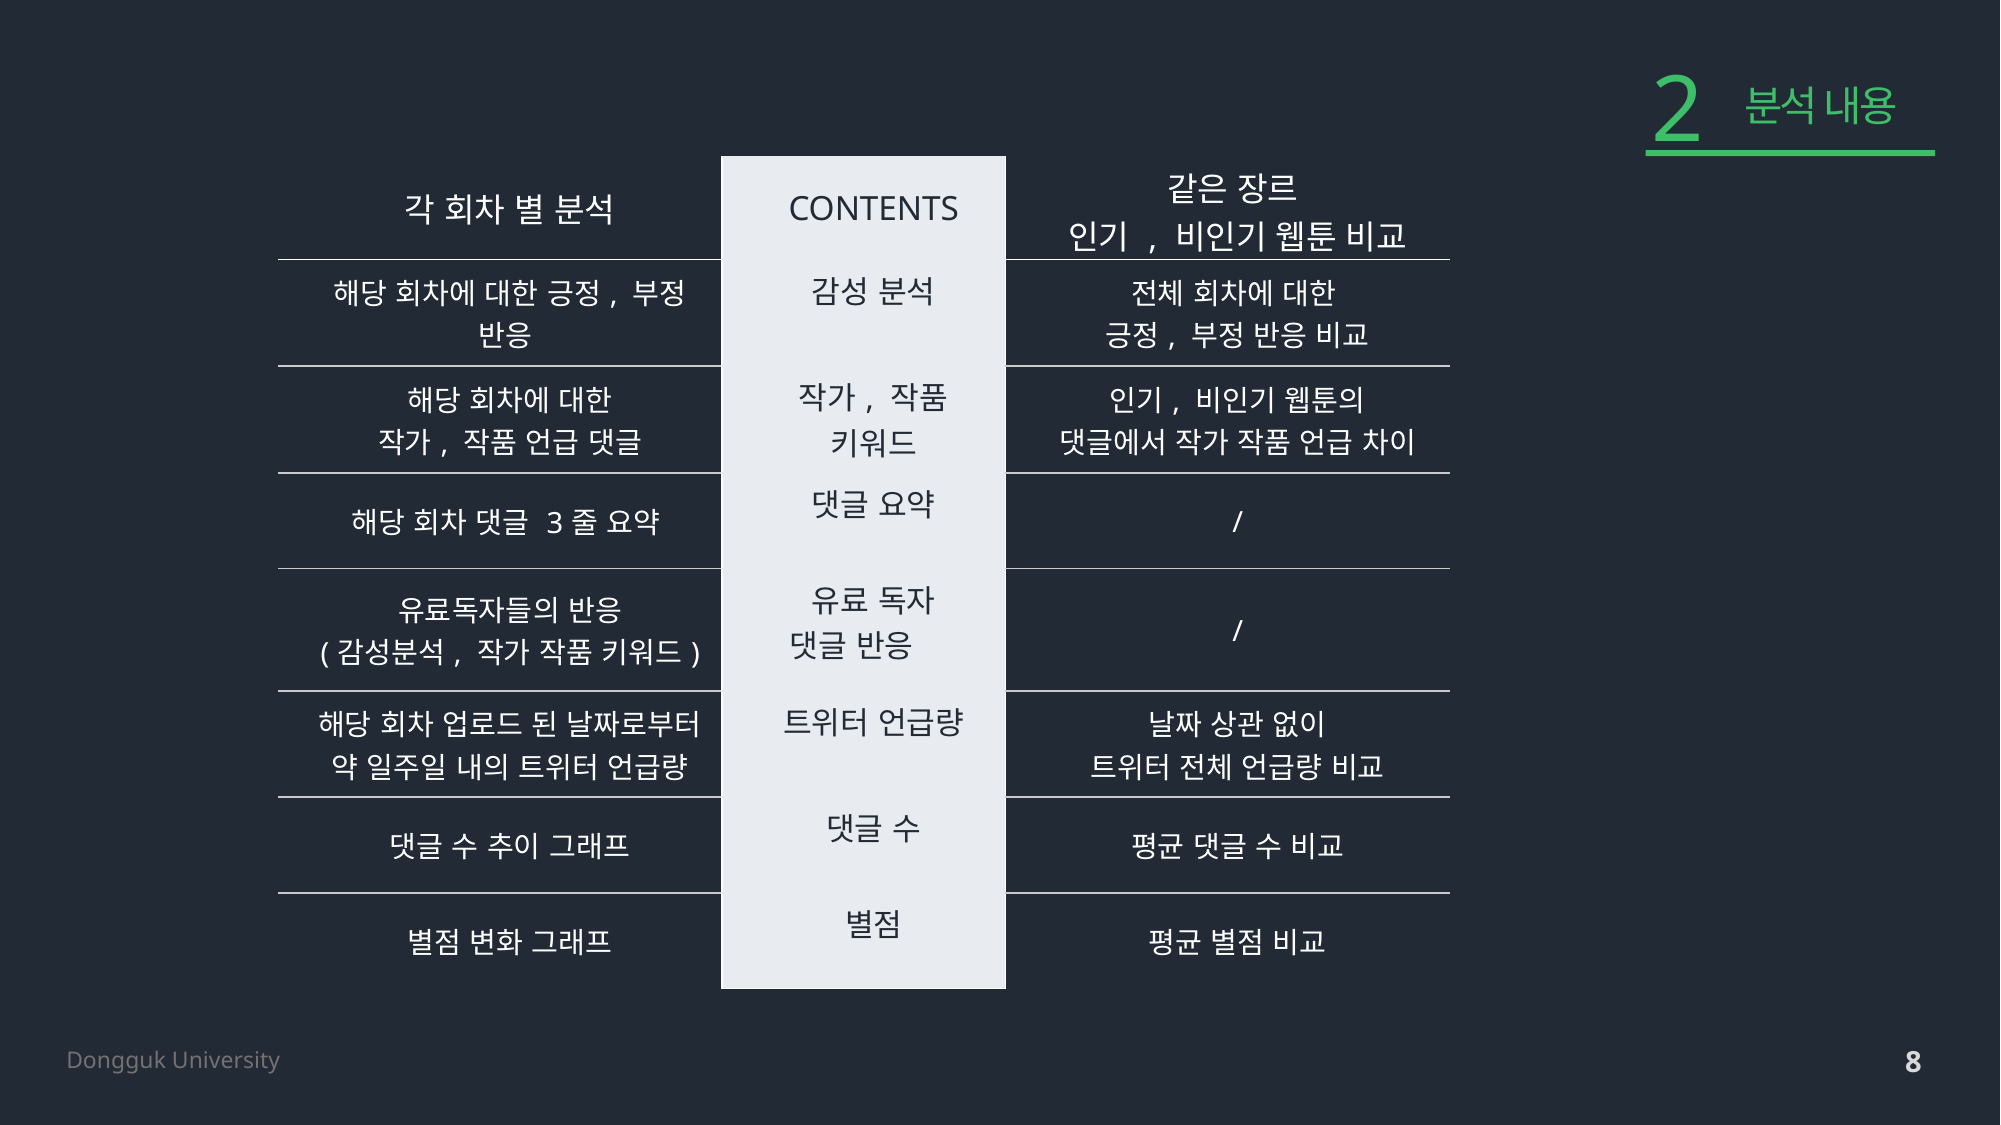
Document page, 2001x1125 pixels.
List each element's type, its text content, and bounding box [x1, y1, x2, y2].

table_header CONTENTS [723, 156, 1005, 259]
table_cell 트위터 언급량 [723, 692, 1005, 796]
table_header 각 회차 별 분석 [278, 156, 721, 259]
table_cell / [1006, 474, 1450, 568]
table_cell 감성 분석 [723, 260, 1005, 365]
text_box 분석 내용 [1729, 71, 2000, 137]
table_cell 댓글 요약 [723, 474, 1005, 568]
table_cell 유료 독자 댓글 반응 [723, 569, 1005, 690]
table_cell 별점 [723, 894, 1005, 988]
table_cell 댓글 수 추이 그래프 [278, 798, 721, 892]
table_cell 유료독자들의 반응 (감성분석, 작가 작품 키워드) [278, 569, 721, 690]
text_box 2 [1637, 42, 1720, 168]
table_cell 별점 변화 그래프 [278, 894, 721, 989]
table_cell / [1006, 569, 1450, 690]
table_cell 해당 회차 업로드 된 날짜로부터 약 일주일 내의 트위터 언급량 [278, 692, 721, 796]
table_cell 작가, 작품 키워드 [723, 367, 1005, 472]
table_cell 해당 회차에 대한 긍정, 부정 반응 [278, 260, 721, 365]
text_box [1720, 149, 1936, 157]
table_cell 인기, 비인기 웹툰의 댓글에서 작가 작품 언급 차이 [1006, 367, 1450, 472]
table_cell 해당 회차 댓글 3줄 요약 [278, 474, 721, 568]
text_box 8 [1882, 1036, 1944, 1087]
table_cell 날짜 상관 없이 트위터 전체 언급량 비교 [1006, 692, 1450, 796]
table_cell 전체 회차에 대한 긍정, 부정 반응 비교 [1006, 260, 1450, 365]
table_cell 평균 댓글 수 비교 [1006, 798, 1450, 892]
text_box Dongguk University [51, 1038, 483, 1081]
table_cell 평균 별점 비교 [1006, 894, 1450, 989]
table_header 같은 장르 인기 , 비인기 웹툰 비교 [1006, 156, 1450, 259]
table_cell 댓글 수 [723, 798, 1005, 892]
table_cell 해당 회차에 대한 작가, 작품 언급 댓글 [278, 367, 721, 472]
